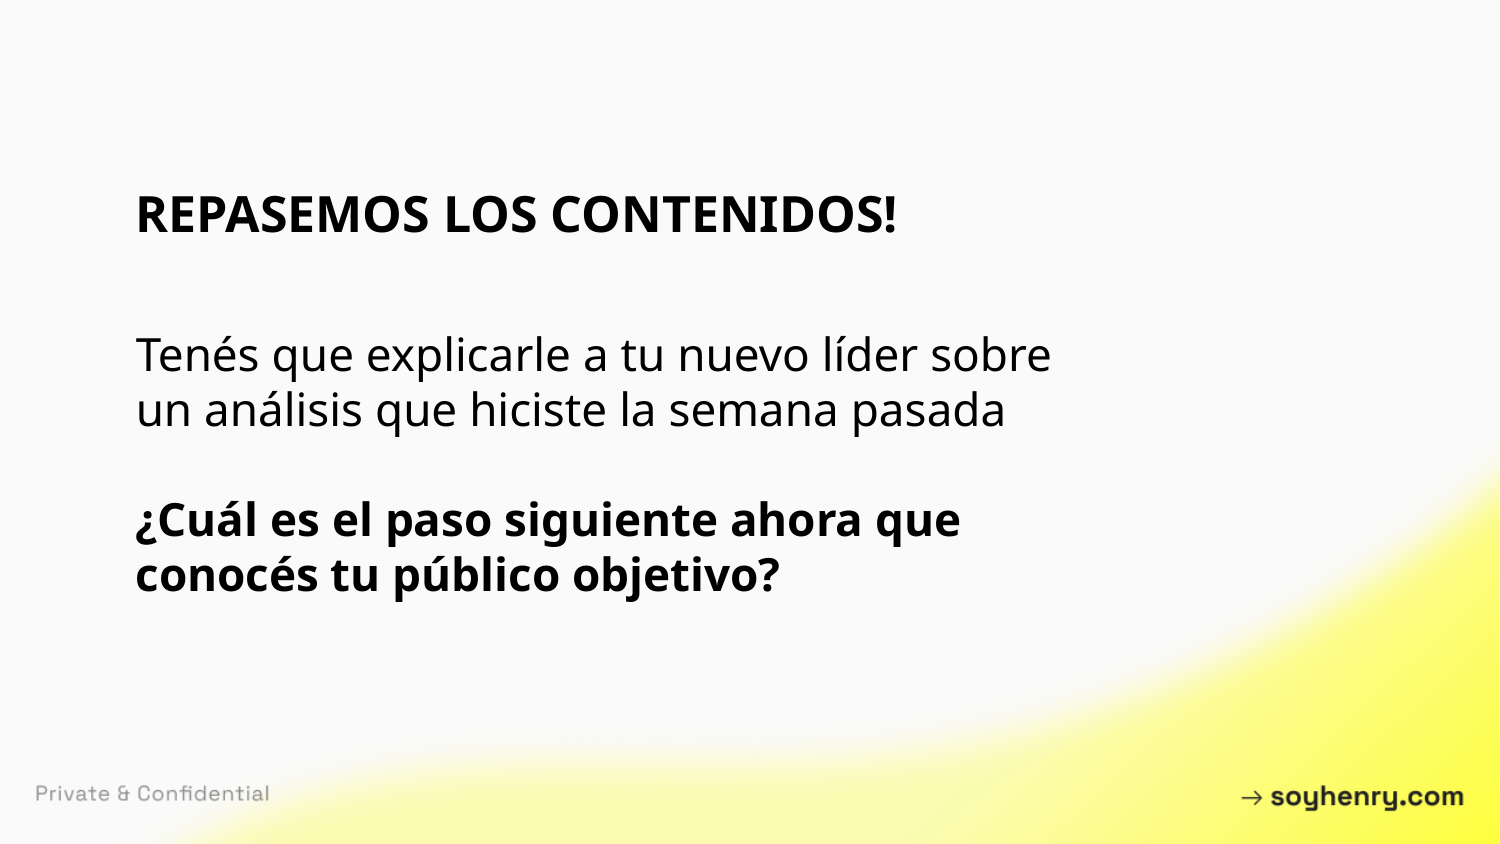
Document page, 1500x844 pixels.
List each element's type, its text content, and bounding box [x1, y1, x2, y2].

text_box REPASEMOS LOS CONTENIDOS! [124, 177, 1387, 249]
picture [0, 0, 1500, 844]
text_box Tenés que explicarle a tu nuevo líder sobre un análisis que hiciste la semana pasada ¿Cuál es el paso siguiente ahora que conocés tu público objetivo? [124, 319, 1097, 607]
